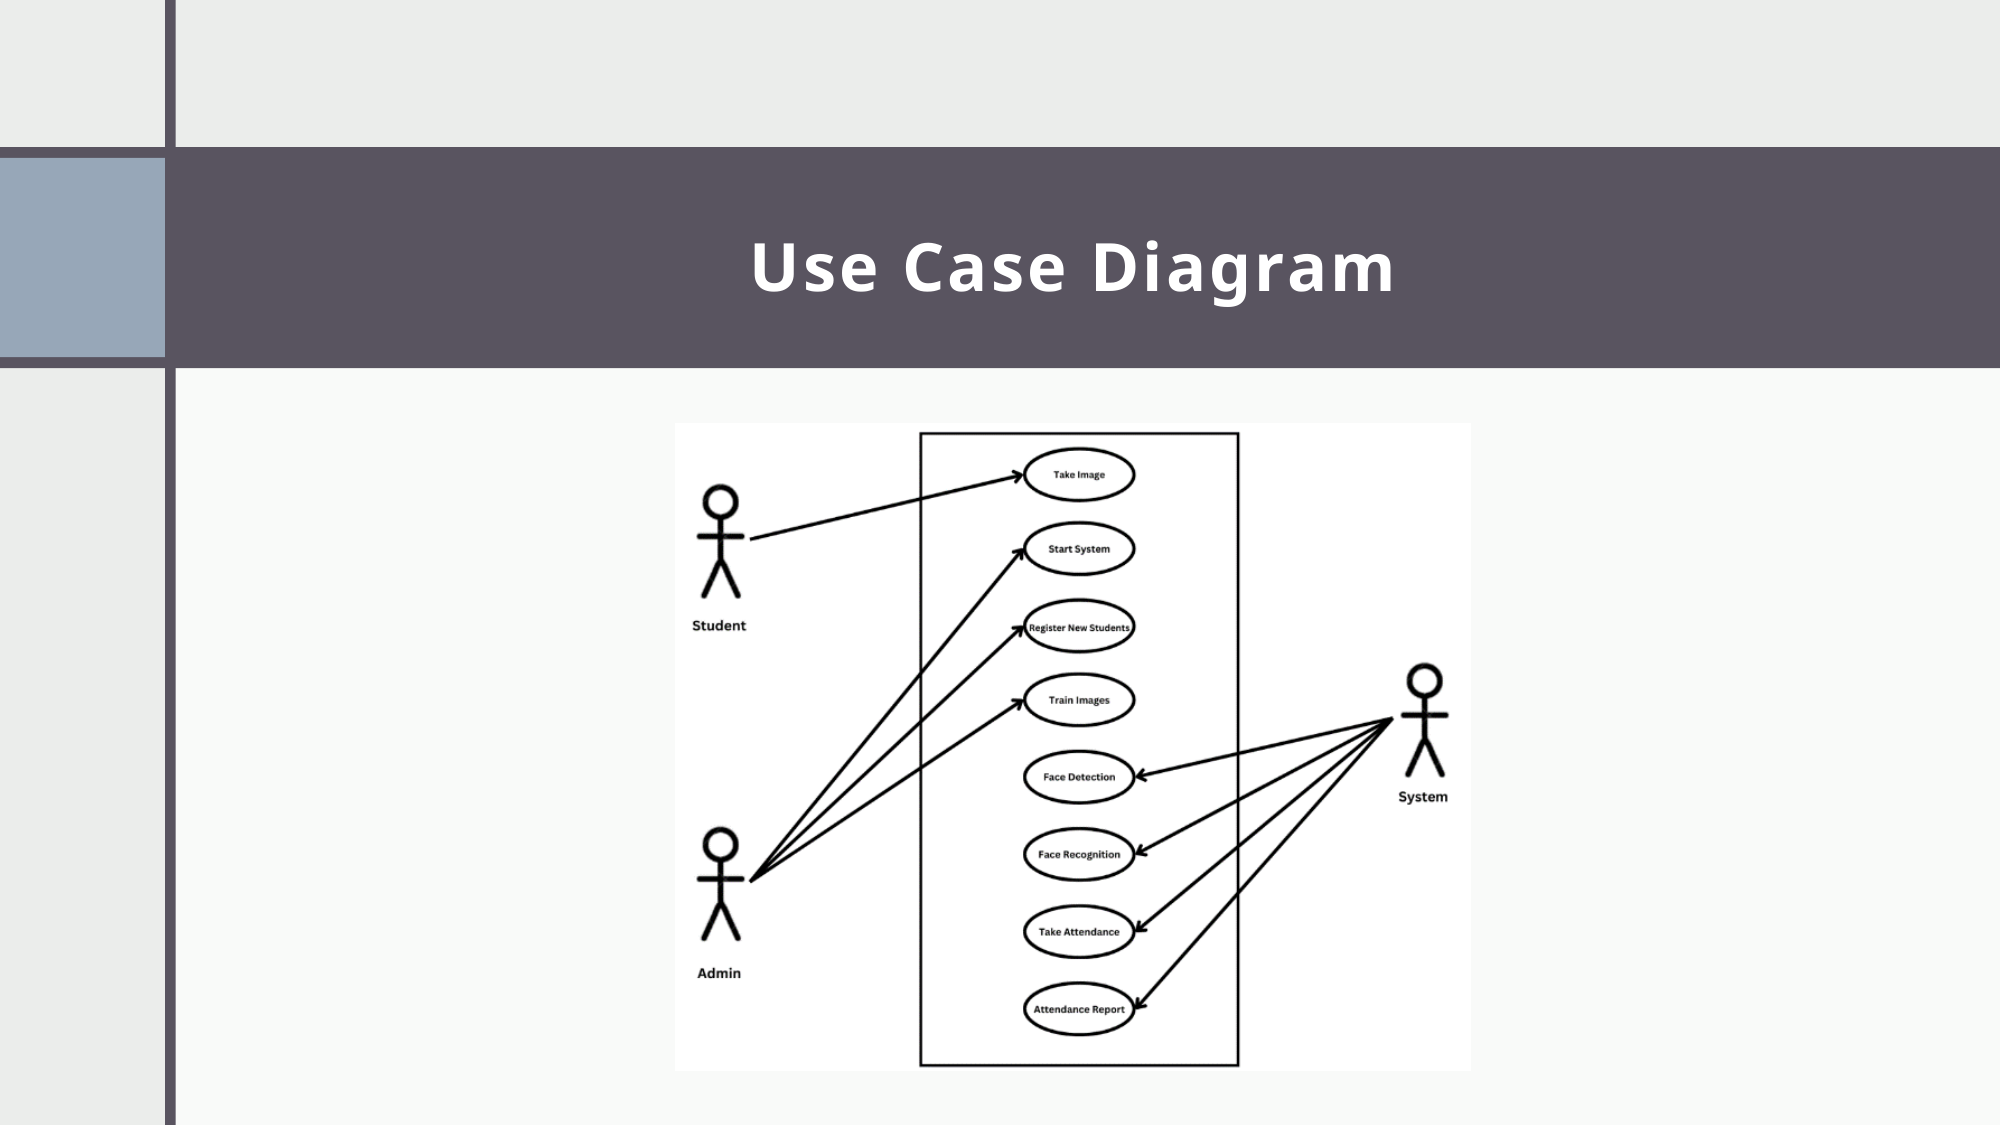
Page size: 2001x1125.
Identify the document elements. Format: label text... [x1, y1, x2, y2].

picture [675, 423, 1471, 1071]
title Use Case Diagram [251, 157, 1895, 358]
